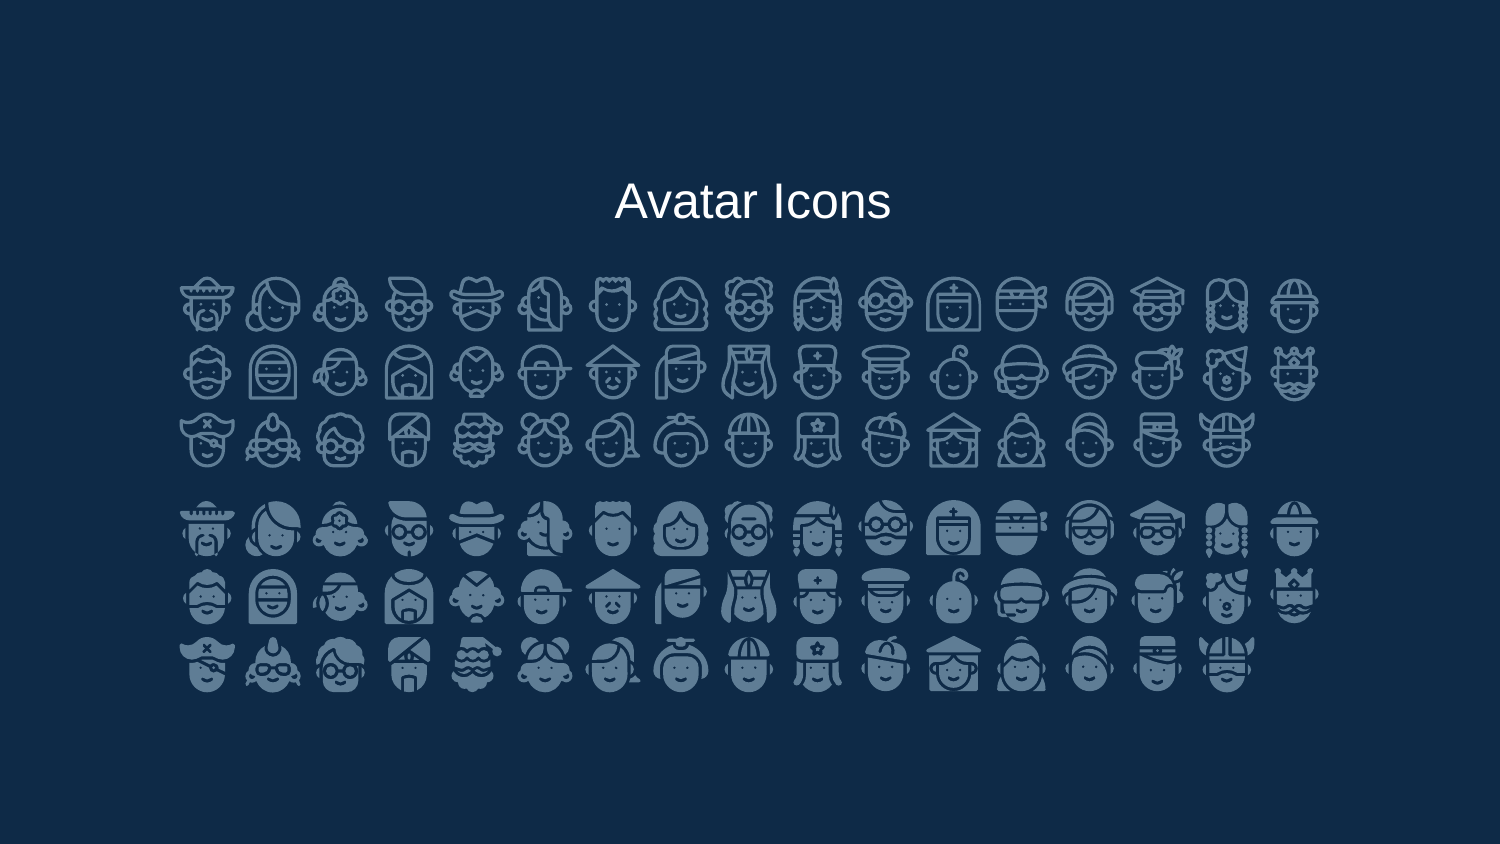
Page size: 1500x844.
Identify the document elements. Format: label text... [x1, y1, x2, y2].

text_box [929, 344, 979, 400]
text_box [448, 500, 506, 557]
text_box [315, 411, 366, 468]
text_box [384, 276, 434, 333]
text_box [585, 636, 641, 693]
title Avatar Icons [175, 153, 1332, 233]
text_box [1129, 500, 1186, 556]
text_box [861, 567, 911, 624]
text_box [1065, 412, 1115, 468]
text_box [182, 344, 232, 400]
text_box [517, 568, 573, 625]
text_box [448, 345, 505, 399]
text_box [248, 568, 298, 625]
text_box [861, 344, 911, 400]
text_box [1205, 277, 1249, 334]
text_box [925, 412, 982, 468]
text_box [312, 347, 369, 397]
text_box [1061, 344, 1118, 400]
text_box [312, 276, 369, 333]
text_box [653, 412, 709, 468]
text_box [1198, 412, 1255, 469]
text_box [384, 344, 434, 400]
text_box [857, 499, 914, 556]
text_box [653, 636, 709, 693]
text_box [1131, 344, 1184, 400]
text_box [861, 411, 911, 468]
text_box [925, 635, 982, 692]
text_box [1129, 276, 1186, 332]
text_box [1131, 567, 1184, 624]
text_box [179, 412, 236, 468]
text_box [179, 276, 236, 332]
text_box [517, 636, 573, 693]
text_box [516, 276, 574, 332]
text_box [387, 412, 431, 468]
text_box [1205, 502, 1249, 559]
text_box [792, 275, 843, 332]
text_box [517, 500, 573, 557]
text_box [857, 276, 914, 332]
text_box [1269, 500, 1320, 557]
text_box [995, 276, 1048, 332]
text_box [721, 344, 777, 400]
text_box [179, 636, 236, 693]
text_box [245, 500, 301, 557]
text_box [792, 412, 843, 468]
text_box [1133, 635, 1182, 692]
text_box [585, 568, 642, 625]
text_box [451, 636, 503, 693]
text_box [448, 276, 506, 332]
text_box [720, 569, 777, 624]
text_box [722, 276, 775, 333]
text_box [653, 500, 709, 557]
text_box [1269, 567, 1319, 624]
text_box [315, 636, 366, 693]
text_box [312, 500, 369, 557]
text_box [179, 500, 236, 557]
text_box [925, 499, 982, 556]
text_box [244, 636, 301, 693]
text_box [724, 500, 774, 557]
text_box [517, 412, 573, 468]
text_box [993, 567, 1050, 624]
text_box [244, 412, 302, 468]
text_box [653, 276, 709, 332]
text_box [384, 500, 434, 557]
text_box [724, 412, 774, 468]
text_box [1065, 635, 1115, 692]
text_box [248, 344, 298, 400]
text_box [387, 636, 431, 693]
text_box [584, 344, 642, 400]
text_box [654, 568, 708, 625]
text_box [1270, 346, 1319, 402]
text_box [792, 500, 843, 557]
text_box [925, 276, 982, 332]
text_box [1065, 276, 1115, 332]
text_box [1202, 345, 1252, 402]
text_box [995, 499, 1048, 556]
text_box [997, 412, 1046, 468]
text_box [384, 568, 434, 625]
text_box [312, 572, 369, 622]
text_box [792, 344, 843, 400]
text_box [996, 635, 1046, 692]
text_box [245, 276, 301, 333]
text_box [793, 568, 843, 625]
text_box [588, 276, 638, 333]
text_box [654, 344, 707, 400]
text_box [448, 570, 505, 623]
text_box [792, 636, 843, 693]
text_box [517, 344, 573, 400]
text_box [1269, 278, 1319, 334]
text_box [1133, 412, 1182, 468]
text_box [861, 635, 911, 692]
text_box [1061, 567, 1118, 624]
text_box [929, 567, 979, 624]
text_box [1198, 636, 1255, 693]
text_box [993, 344, 1050, 400]
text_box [182, 568, 232, 625]
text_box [585, 412, 642, 468]
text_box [724, 636, 774, 693]
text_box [1202, 568, 1252, 625]
text_box [452, 412, 504, 468]
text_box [1065, 499, 1115, 556]
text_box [588, 500, 638, 557]
